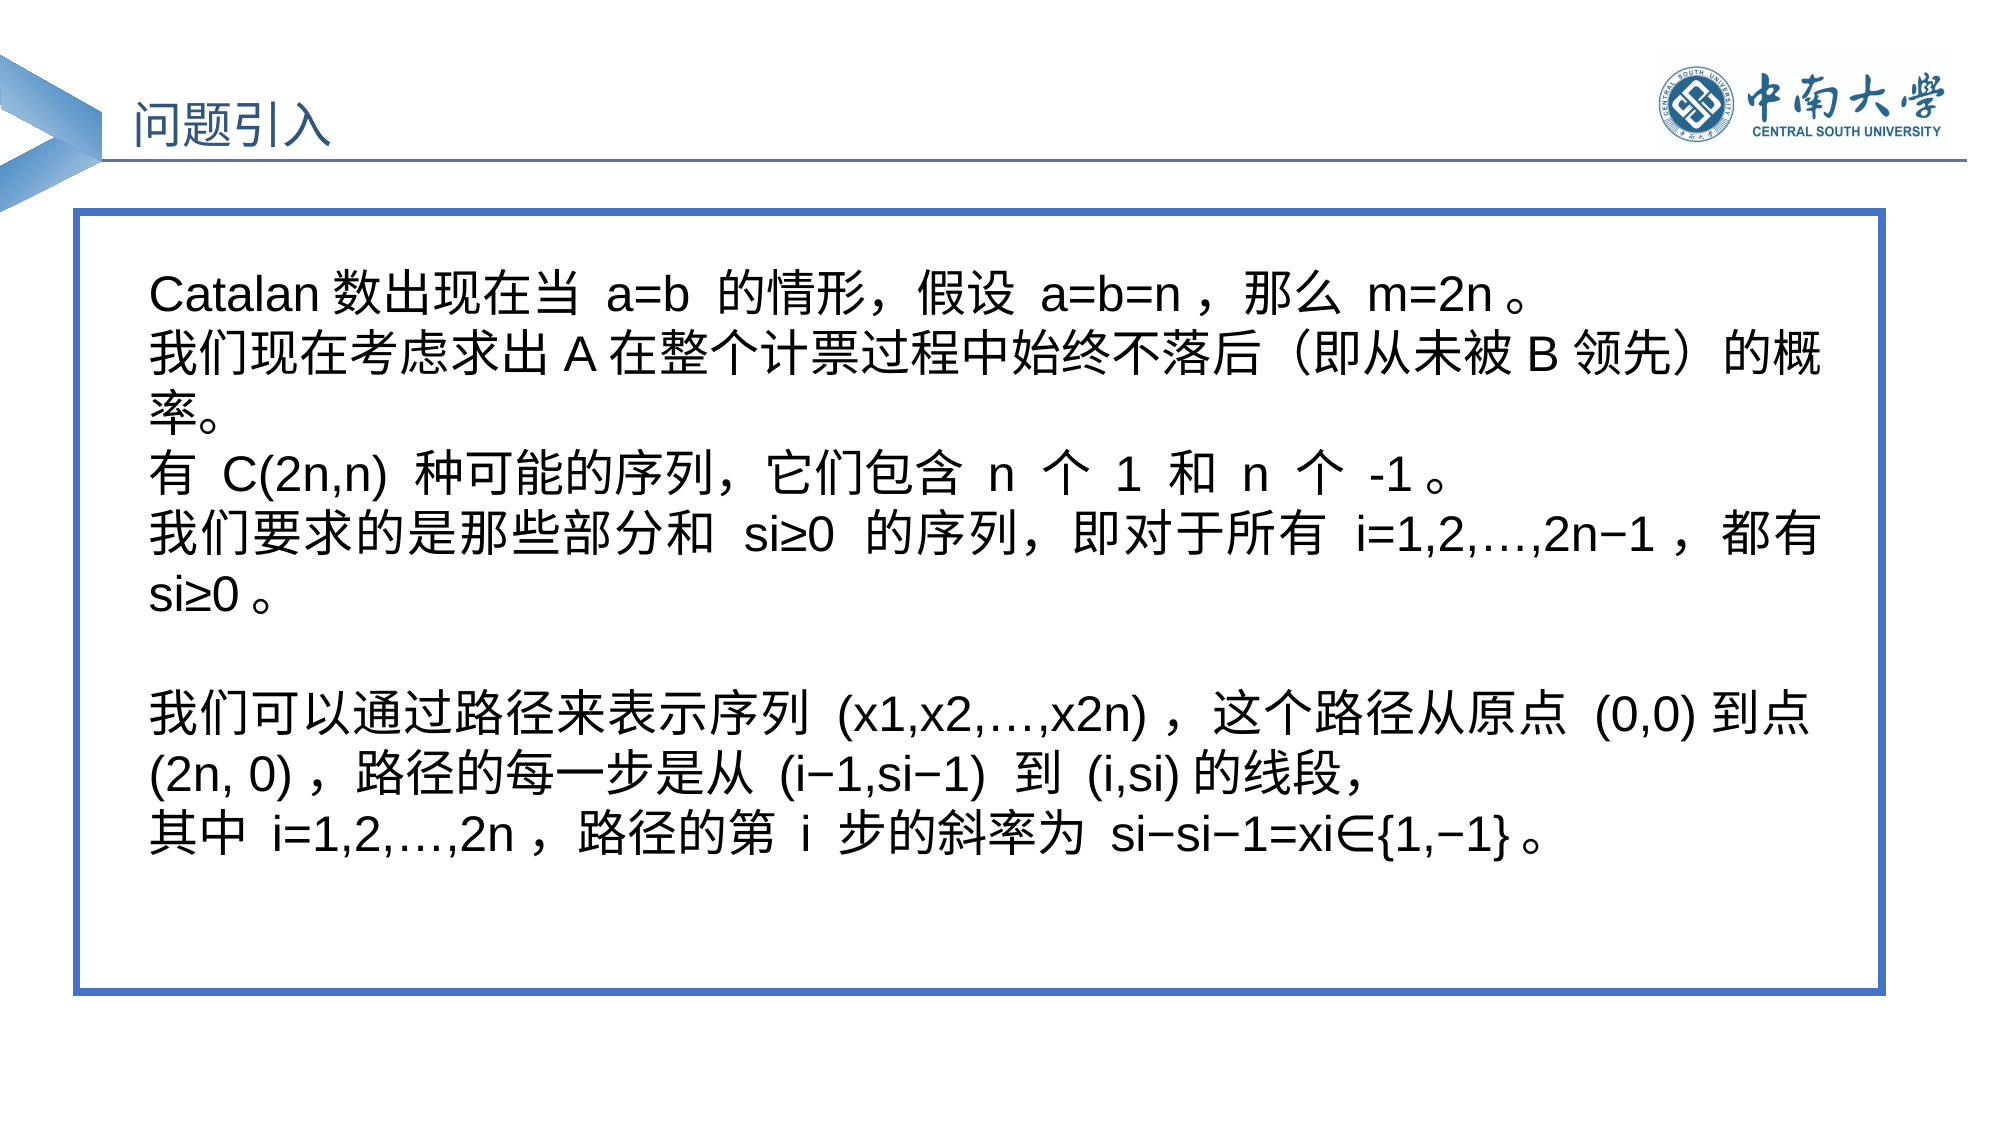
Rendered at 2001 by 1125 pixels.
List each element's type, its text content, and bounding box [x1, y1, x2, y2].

text_box [76, 211, 1883, 993]
text_box Catalan数出现在当 a=b 的情形，假设 a=b=n，那么 m=2n。 我们现在考虑求出A在整个计票过程中始终不落后（即从未被B领先）的概率。 有 C(2n,n) 种可能的序列，它们包含 n 个 1 和 n 个 -1。 我们要求的是那些部分和 si≥0 的序列，即对于所有 i=1,2,…,2n−1，都有 si≥0。 我们可以通过路径来表示序列 (x1,x2,…,x2n)，这个路径从原点 (0,0)到点(2n, 0)，路径的每一步是从 (i−1,si−1) 到 (i,si)的线段， 其中 i=1,2,…,2n，路径的第 i 步的斜率为 si−si−1=xi∈{1,−1}。 [133, 253, 1838, 889]
text_box 问题引入 [118, 85, 1118, 160]
picture [1653, 55, 1953, 150]
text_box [0, 55, 102, 212]
